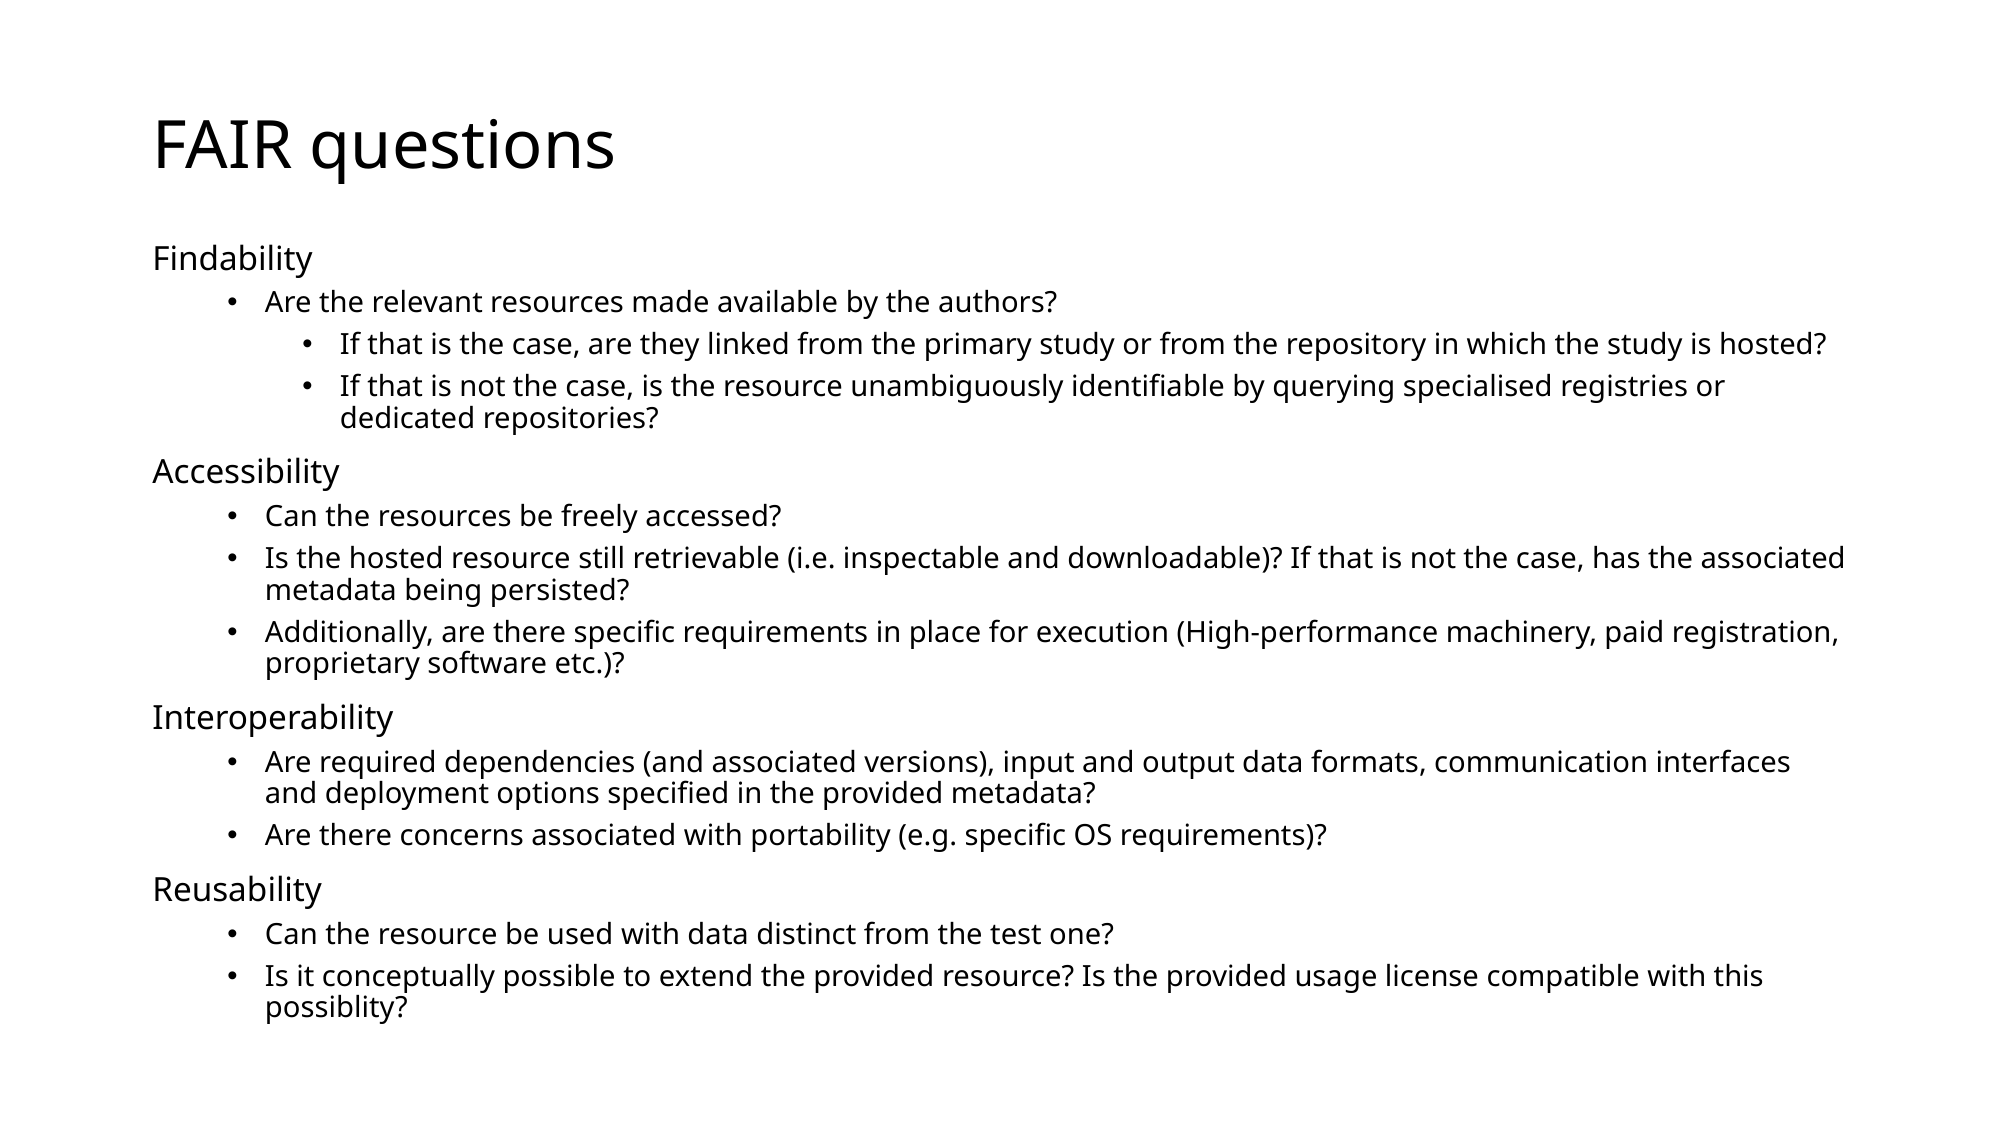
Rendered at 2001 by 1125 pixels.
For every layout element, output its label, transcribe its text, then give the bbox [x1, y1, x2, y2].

title FAIR questions [137, 88, 1863, 206]
list Findability Are the relevant resources made available by the authors? If that is the case, are they linked from the primary study or from the repository in which the study is hosted? If that is not the case, is the resource unambiguously identifiable by querying specialised registries or dedicated repositories? Accessibility Can the resources be freely accessed? Is the hosted resource still retrievable (i.e. inspectable and downloadable)? If that is not the case, has the associated metadata being persisted? Additionally, are there specific requirements in place for execution (High-performance machinery, paid registration, proprietary software etc.)? Interoperability Are required dependencies (and associated versions), input and output data formats, communication interfaces and deployment options specified in the provided metadata? Are there concerns associated with portability (e.g. specific OS requirements)? Reusability Can the resource be used with data distinct from the test one? Is it conceptually possible to extend the provided resource? Is the provided usage license compatible with this possiblity? [137, 233, 1863, 1125]
